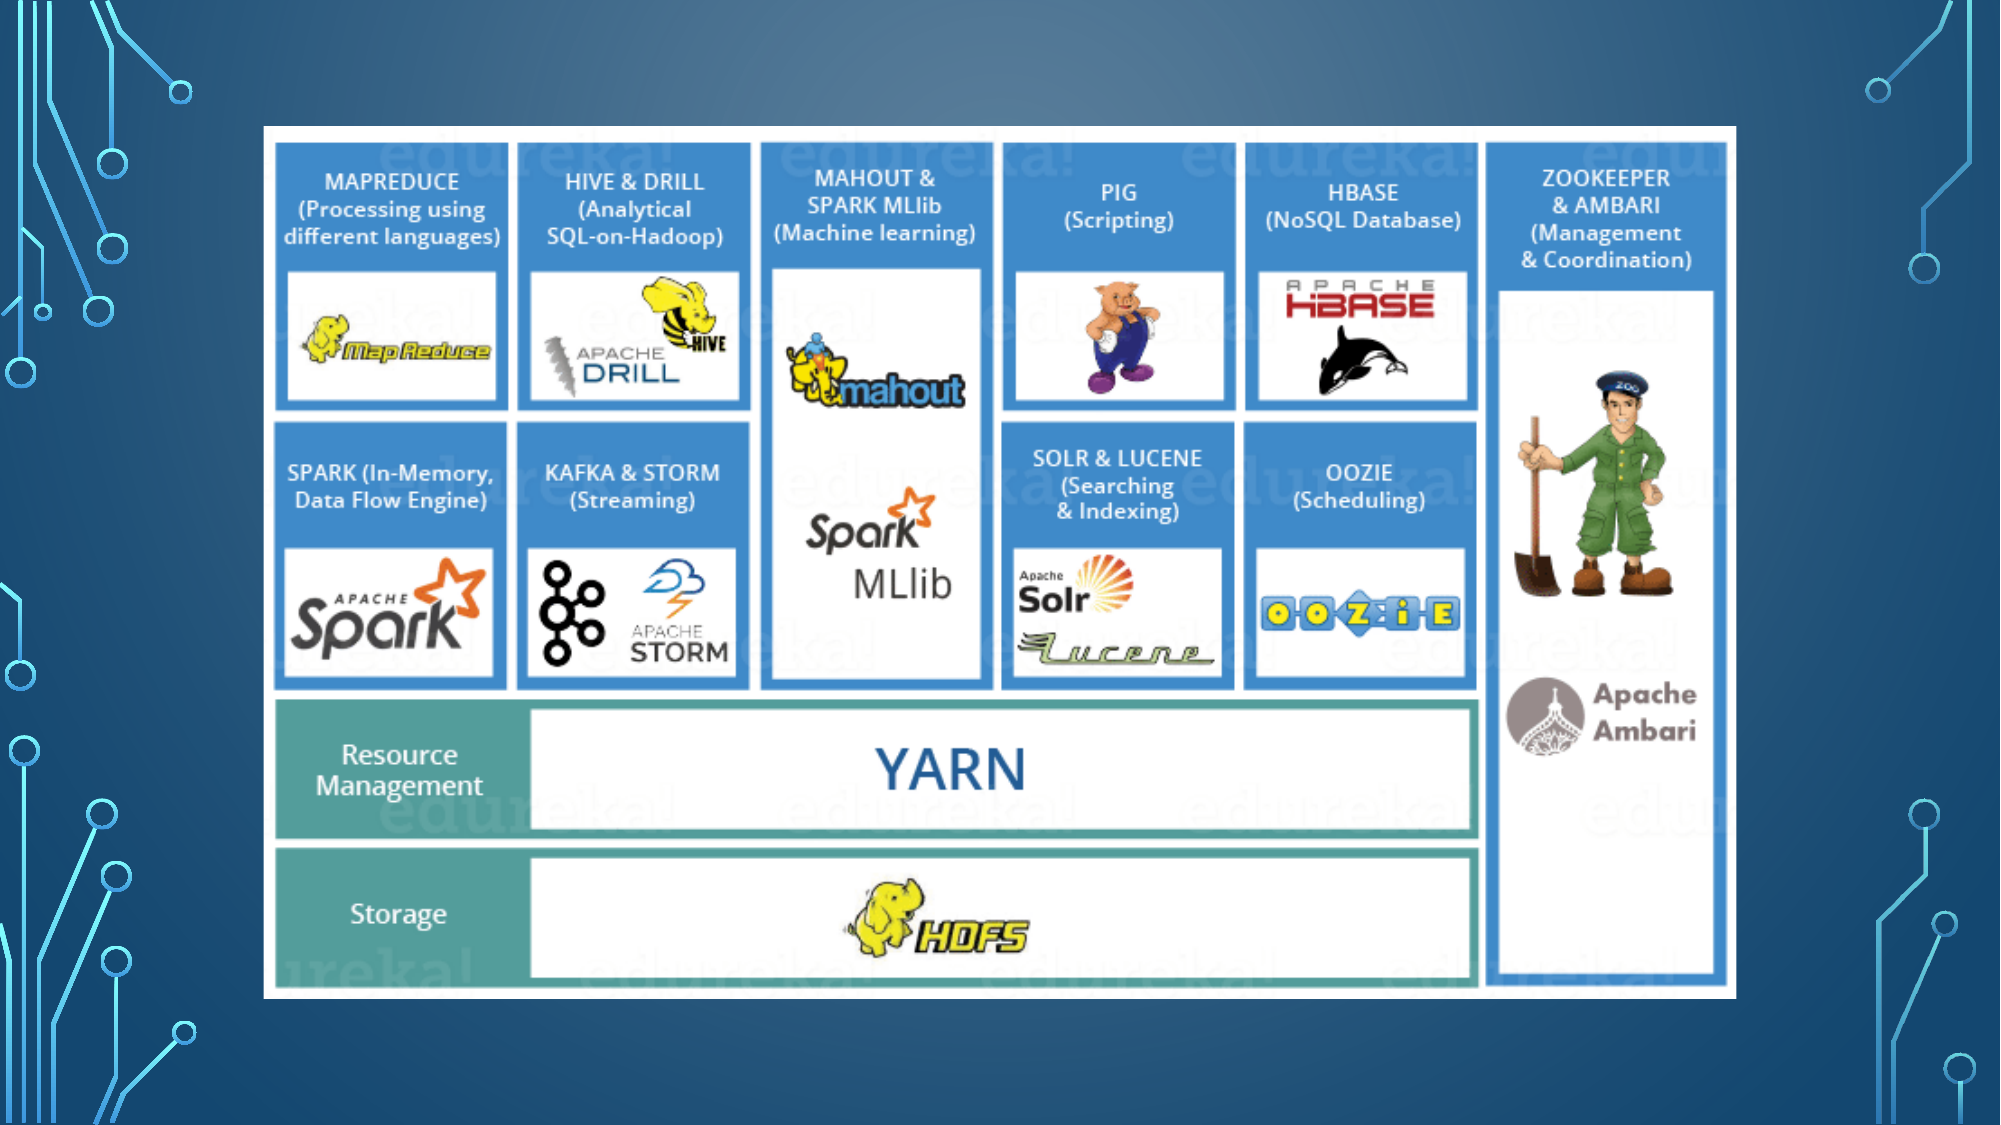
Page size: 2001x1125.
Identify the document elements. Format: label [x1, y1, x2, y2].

picture [263, 125, 1737, 1000]
